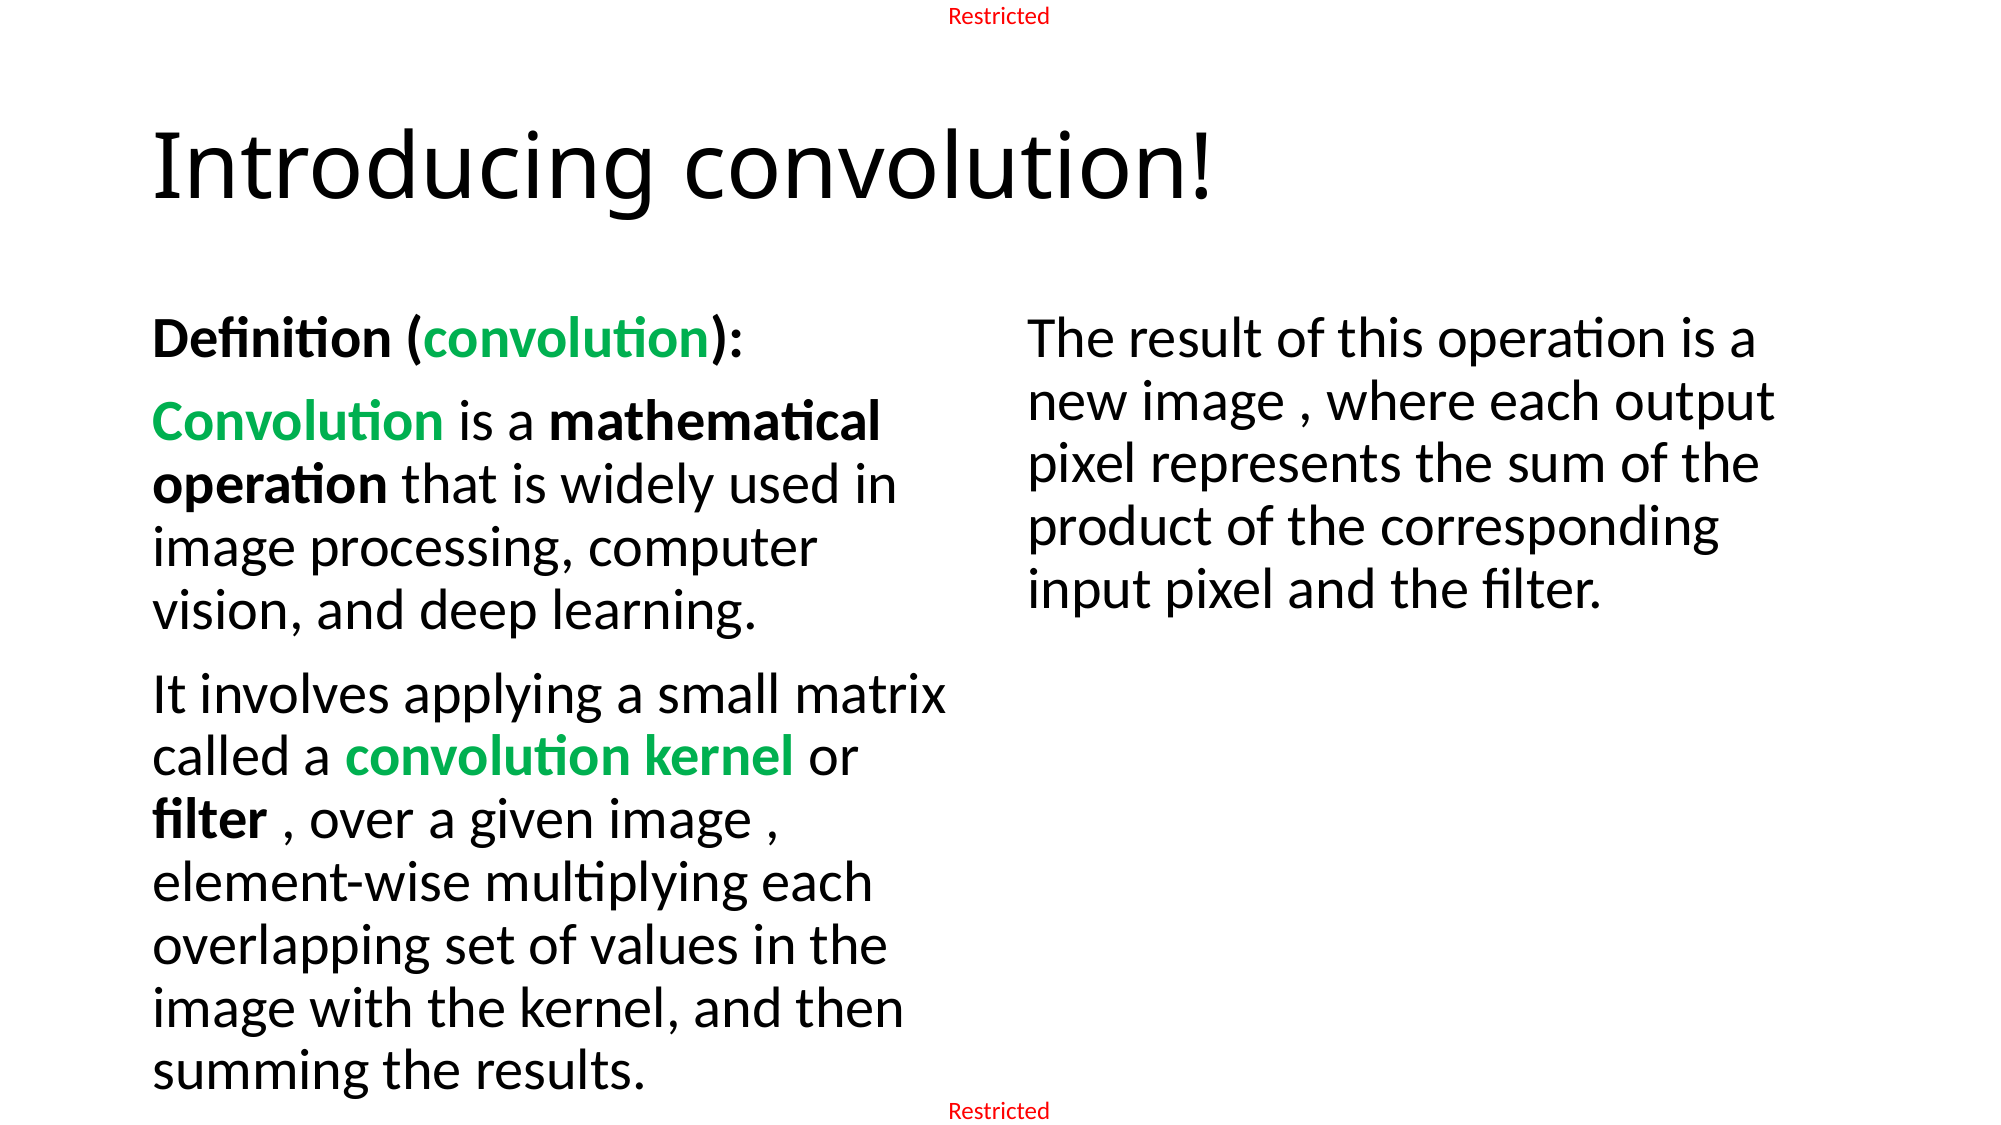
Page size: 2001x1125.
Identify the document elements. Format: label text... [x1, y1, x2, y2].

title Introducing convolution! [137, 59, 1863, 278]
